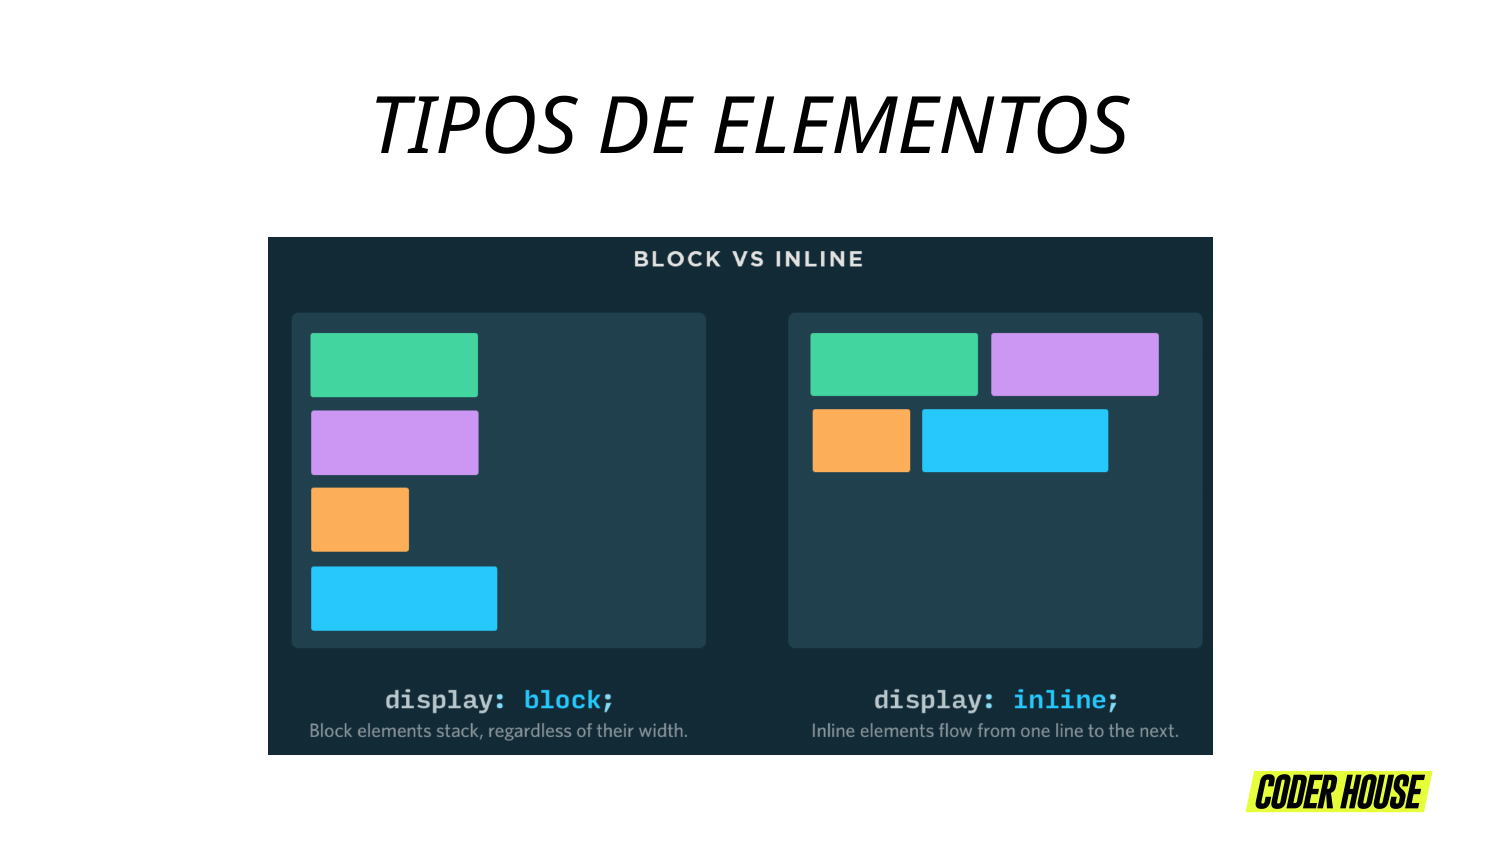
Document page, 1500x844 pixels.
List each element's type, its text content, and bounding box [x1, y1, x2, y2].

text_box TIPOS DE ELEMENTOS [105, 45, 1395, 160]
picture [268, 237, 1214, 755]
picture [1241, 764, 1437, 819]
